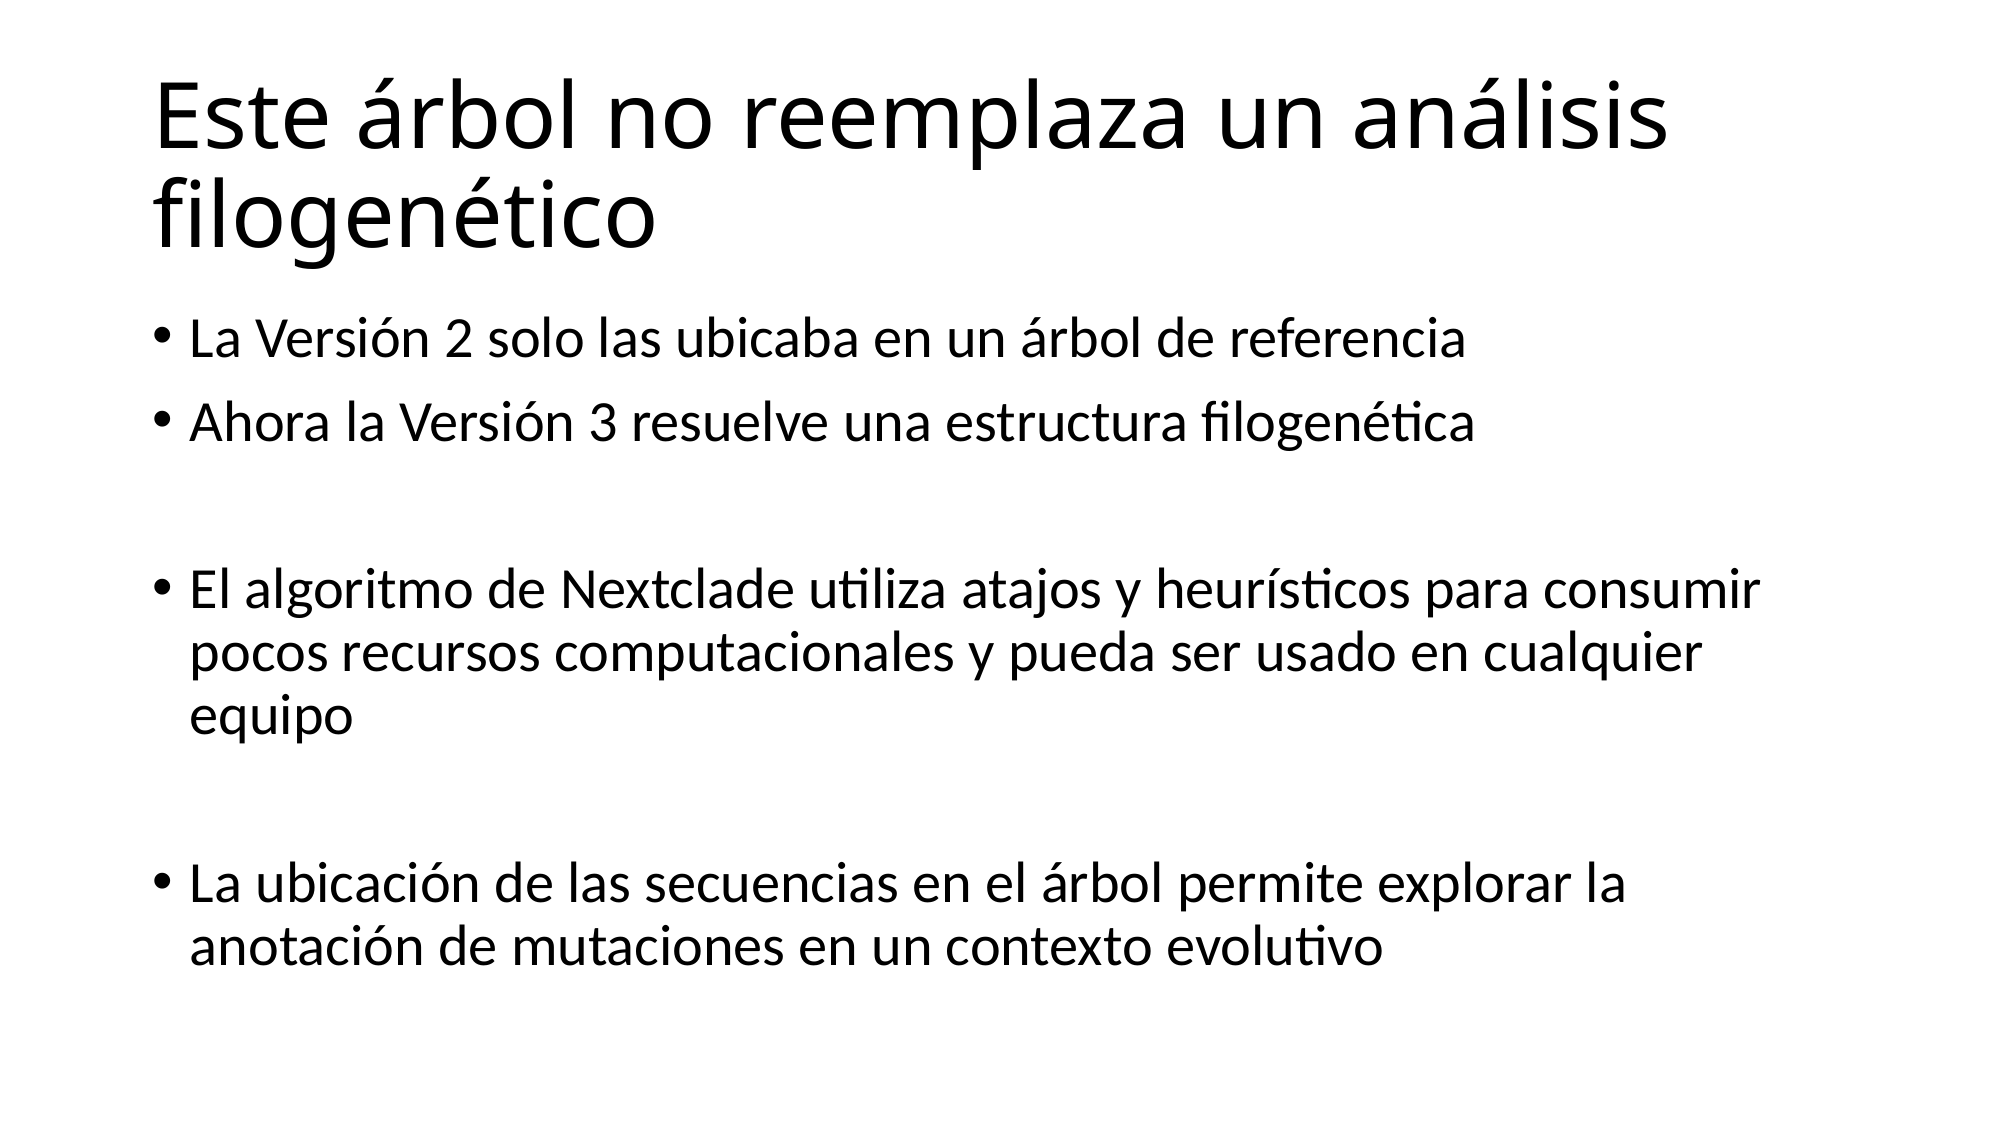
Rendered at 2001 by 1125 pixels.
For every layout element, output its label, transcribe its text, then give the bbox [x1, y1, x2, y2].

list La Versión 2 solo las ubicaba en un árbol de referencia Ahora la Versión 3 resuelve una estructura filogenética El algoritmo de Nextclade utiliza atajos y heurísticos para consumir pocos recursos computacionales y pueda ser usado en cualquier equipo La ubicación de las secuencias en el árbol permite explorar la anotación de mutaciones en un contexto evolutivo [137, 299, 1863, 1014]
title Este árbol no reemplaza un análisis filogenético [137, 59, 1863, 278]
